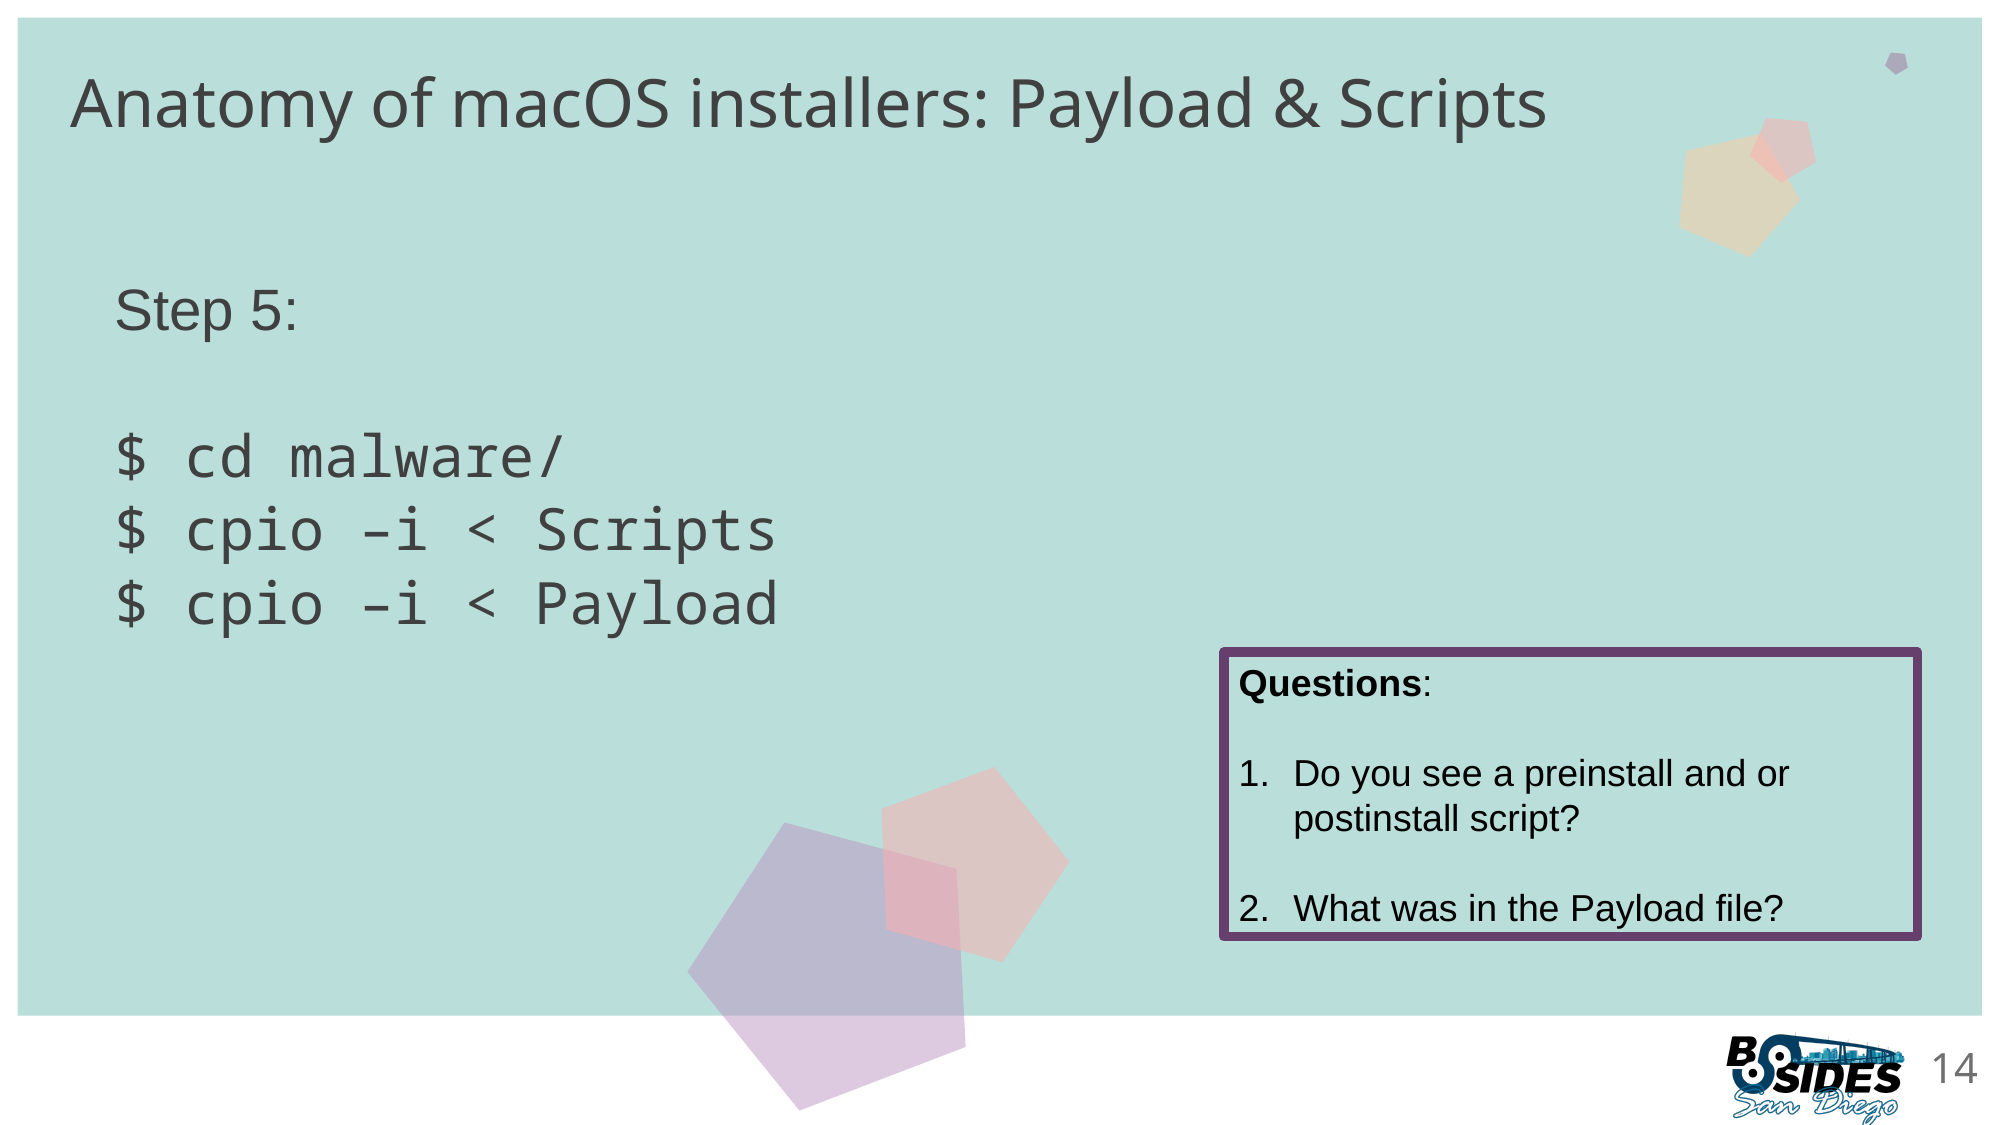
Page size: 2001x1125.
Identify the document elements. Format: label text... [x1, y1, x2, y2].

title Anatomy of macOS installers: Payload & Scripts [70, 70, 1932, 142]
slide_number 14 [1917, 1024, 1979, 1116]
picture [1713, 1023, 1912, 1125]
list Step 5: $ cd malware/ $ cpio –i < Scripts $ cpio –i < Payload [70, 280, 1932, 740]
text_box Questions: Do you see a preinstall and or postinstall script? What was in the Payload file? [1223, 652, 1918, 937]
